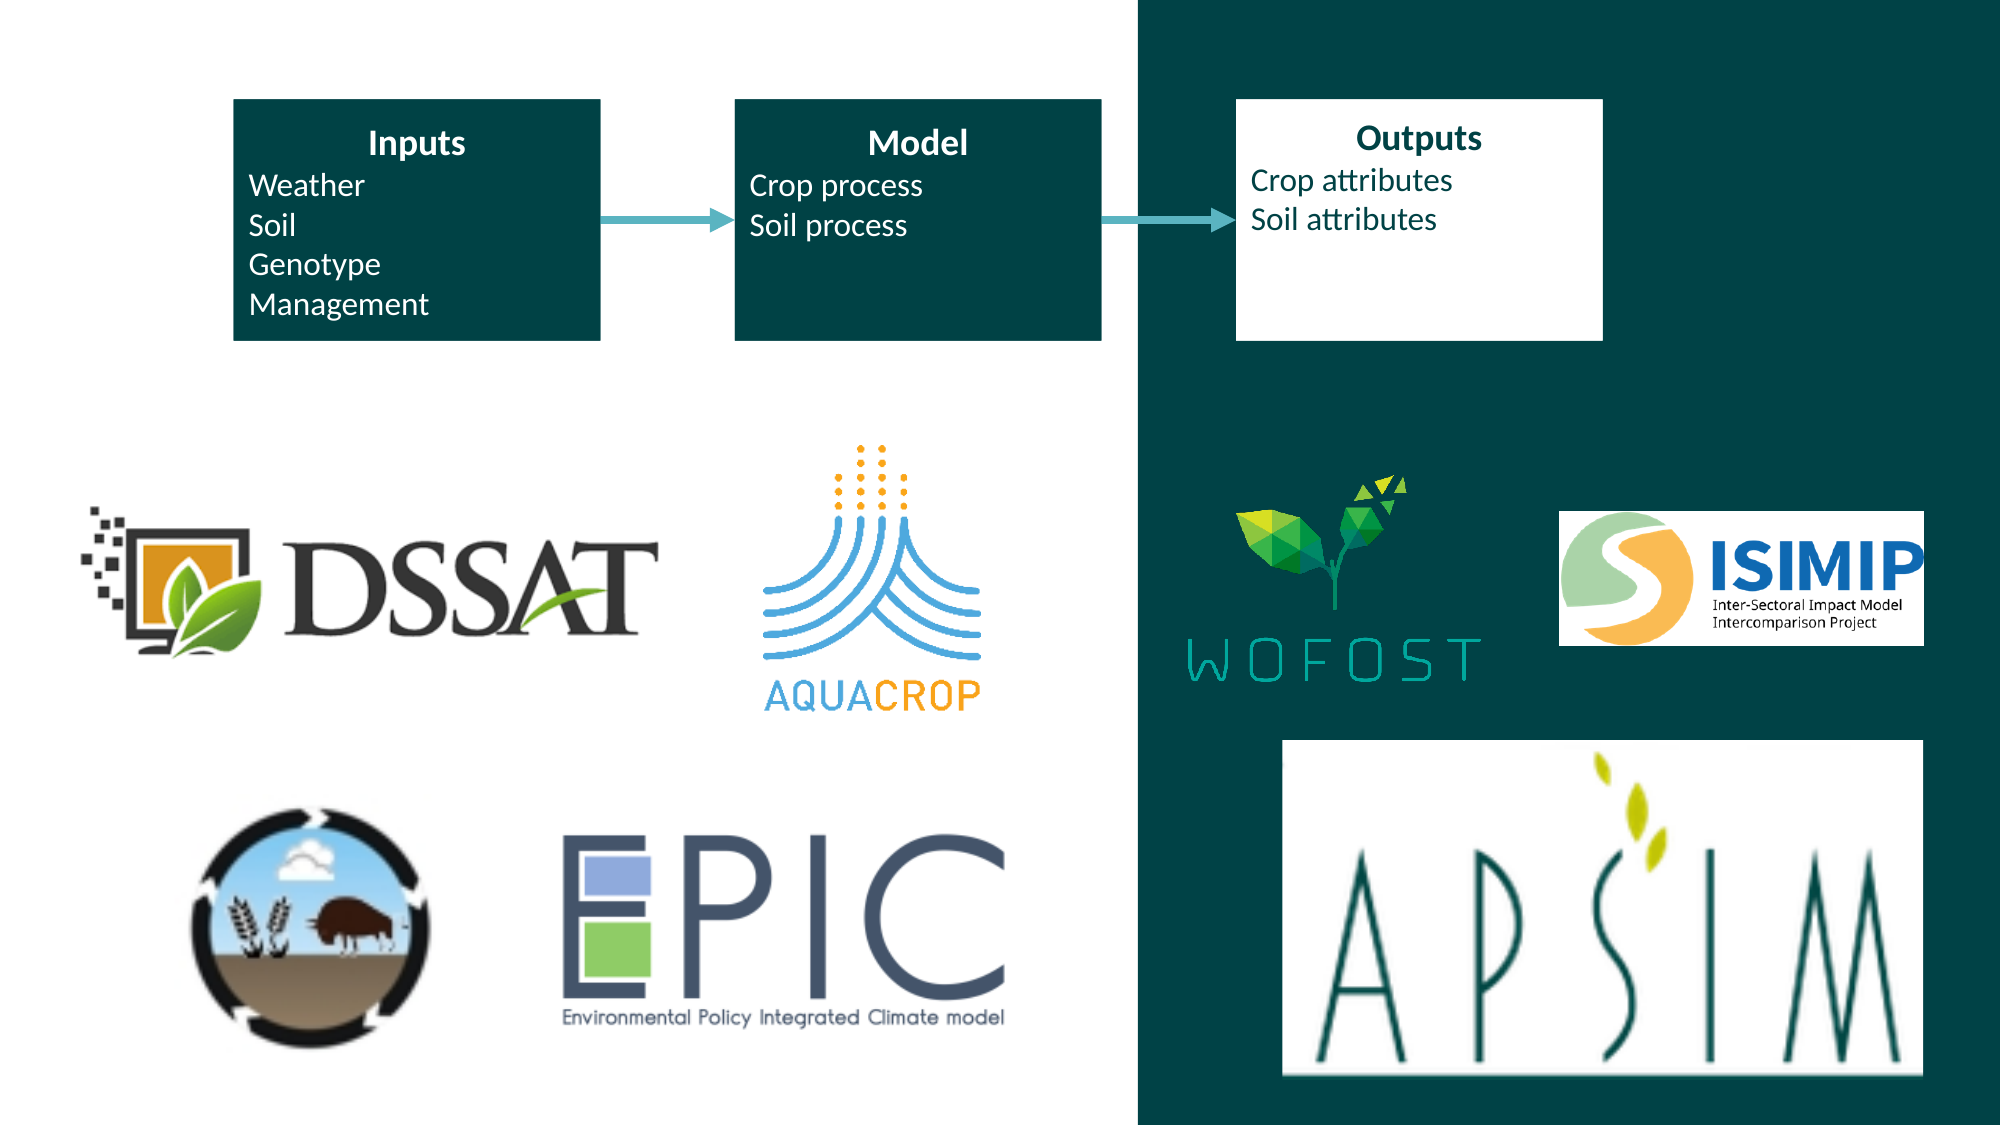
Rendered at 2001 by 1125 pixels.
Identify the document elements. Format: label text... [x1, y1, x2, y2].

text_box Outputs Crop attributes Soil attributes [1235, 98, 1604, 342]
picture [56, 480, 682, 678]
picture [1282, 740, 1924, 1080]
text_box Model Crop process Soil process [734, 98, 1103, 342]
picture [763, 445, 981, 712]
picture [1559, 511, 1924, 646]
picture [549, 820, 1019, 1044]
picture [174, 794, 448, 1069]
text_box Inputs Weather Soil Genotype Management [233, 98, 601, 342]
picture [1188, 475, 1481, 682]
